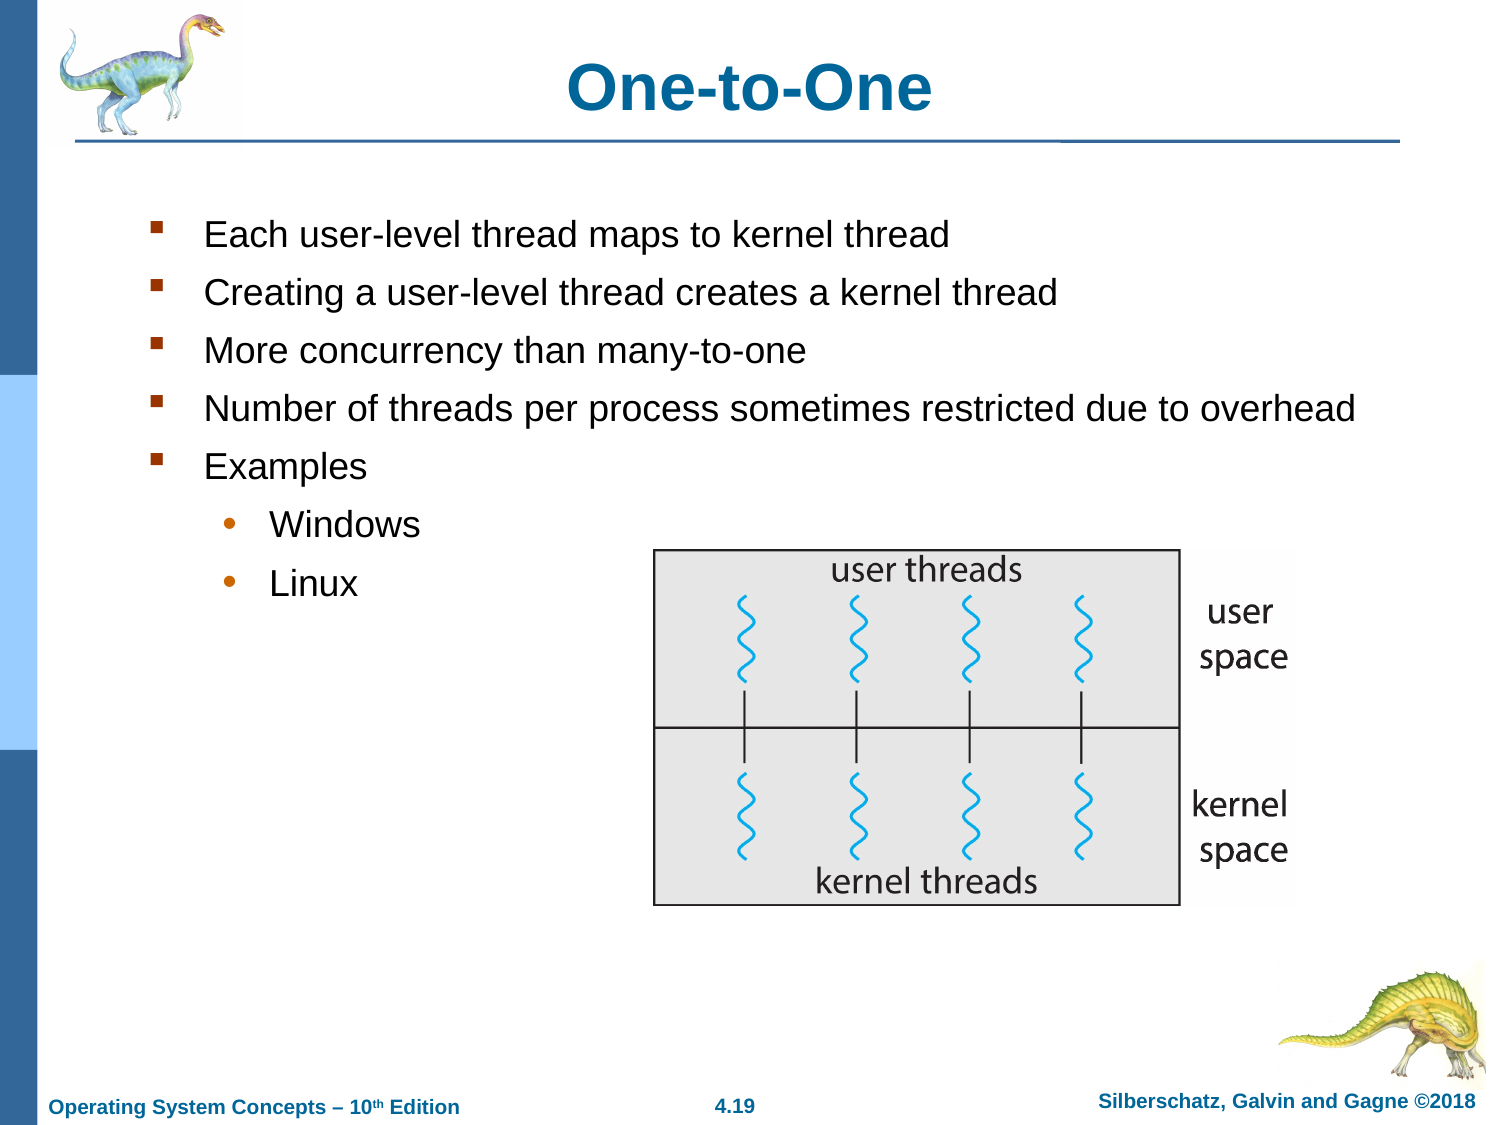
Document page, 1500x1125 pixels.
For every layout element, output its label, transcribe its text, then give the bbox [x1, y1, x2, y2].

title One-to-One [75, 36, 1425, 132]
picture [1275, 959, 1486, 1090]
picture [653, 549, 1296, 906]
picture [46, 0, 243, 149]
list Each user-level thread maps to kernel thread Creating a user-level thread creates a kernel thread More concurrency than many-to-one Number of threads per process sometimes restricted due to overhead Examples Windows Linux [132, 202, 1384, 946]
